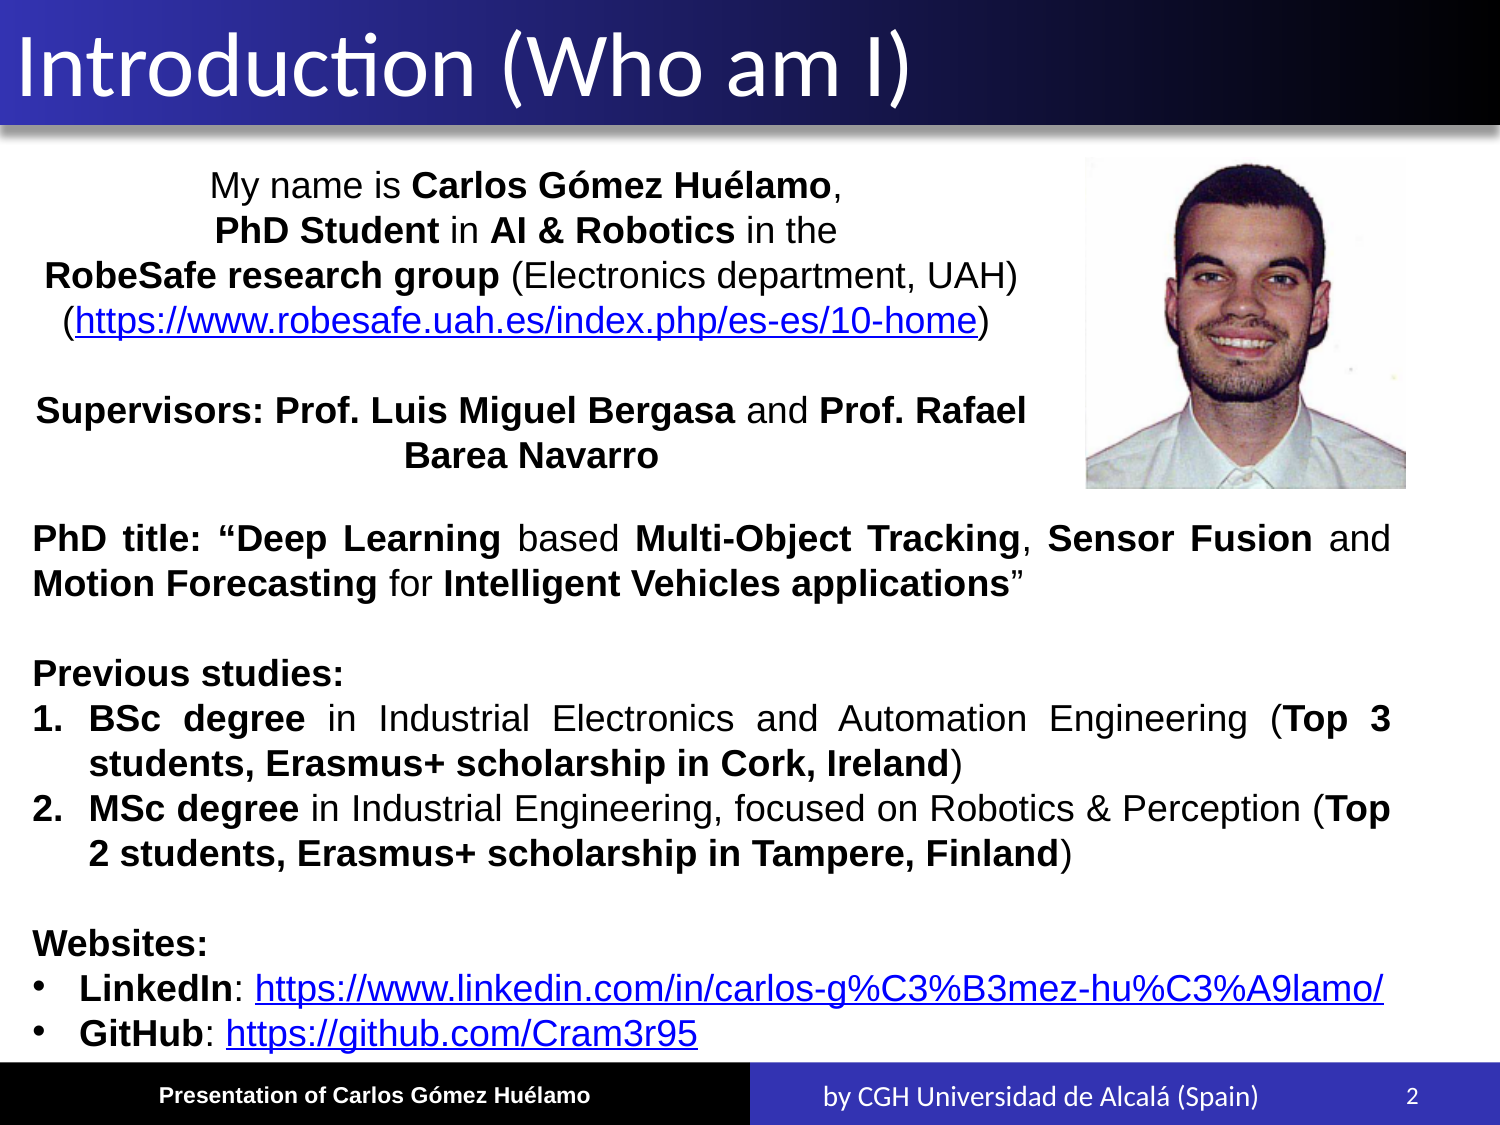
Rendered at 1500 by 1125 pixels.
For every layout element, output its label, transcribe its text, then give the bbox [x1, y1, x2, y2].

text_box PhD title: “Deep Learning based Multi-Object Tracking, Sensor Fusion and Motion Forecasting for Intelligent Vehicles applications” Previous studies: BSc degree in Industrial Electronics and Automation Engineering (Top 3 students, Erasmus+ scholarship in Cork, Ireland) MSc degree in Industrial Engineering, focused on Robotics & Perception (Top 2 students, Erasmus+ scholarship in Tampere, Finland) Websites: LinkedIn: https://www.linkedin.com/in/carlos-g%C3%B3mez-hu%C3%A9lamo/ GitHub: https://github.com/Cram3r95 [17, 506, 1406, 1106]
text_box My name is Carlos Gómez Huélamo, PhD Student in AI & Robotics in the RobeSafe research group (Electronics department, UAH) (https://www.robesafe.uah.es/index.php/es-es/10-home) Supervisors: Prof. Luis Miguel Bergasa and Prof. Rafael Barea Navarro [17, 153, 1046, 506]
picture [1085, 157, 1407, 489]
text_box Introduction (Who am I) [0, 0, 1433, 123]
slide_number 2 [1325, 1065, 1500, 1125]
